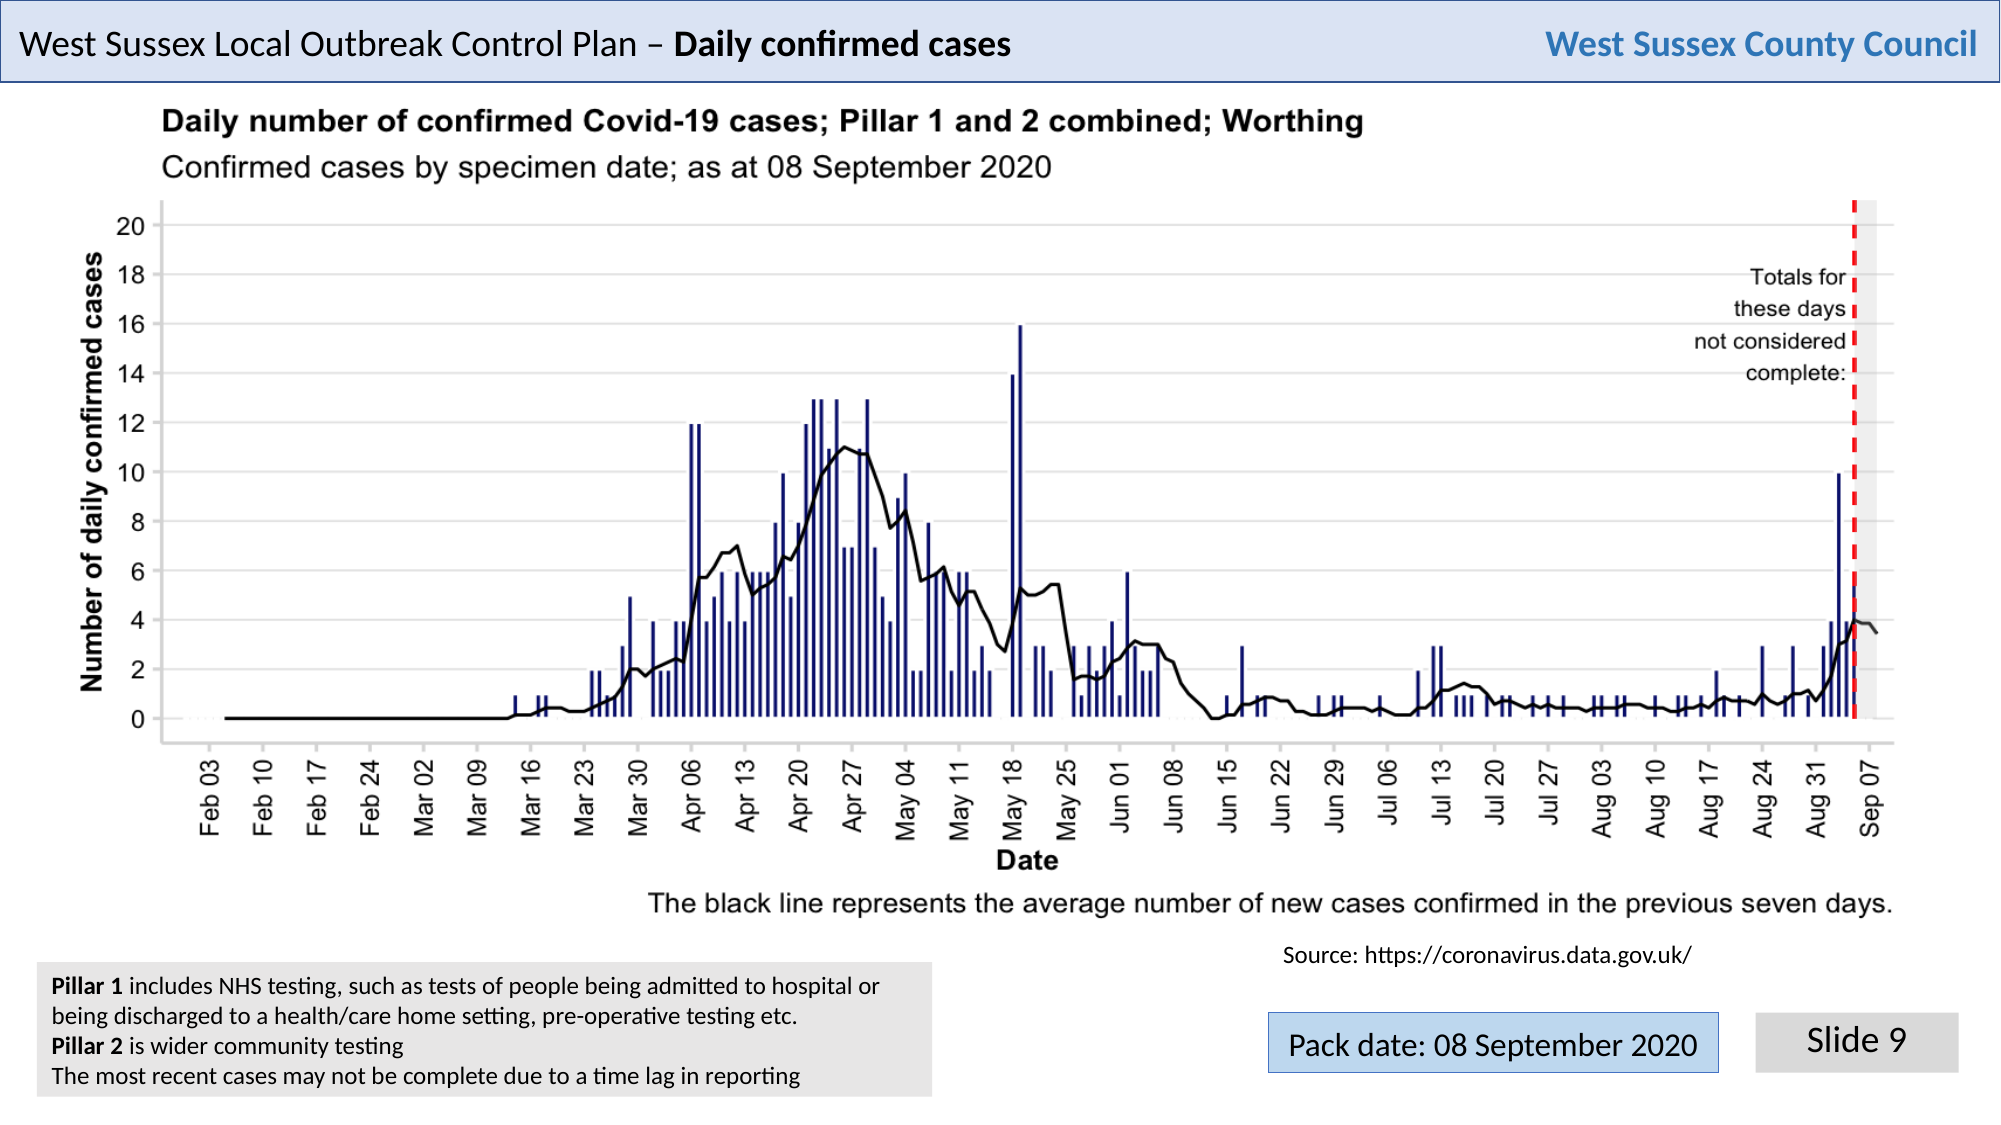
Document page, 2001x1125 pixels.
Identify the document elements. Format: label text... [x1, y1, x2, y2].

picture [63, 91, 1912, 935]
list Slide 9 [1755, 1012, 1959, 1073]
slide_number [1268, 1012, 1719, 1073]
list Source: https://coronavirus.data.gov.uk/ [1268, 935, 1912, 995]
